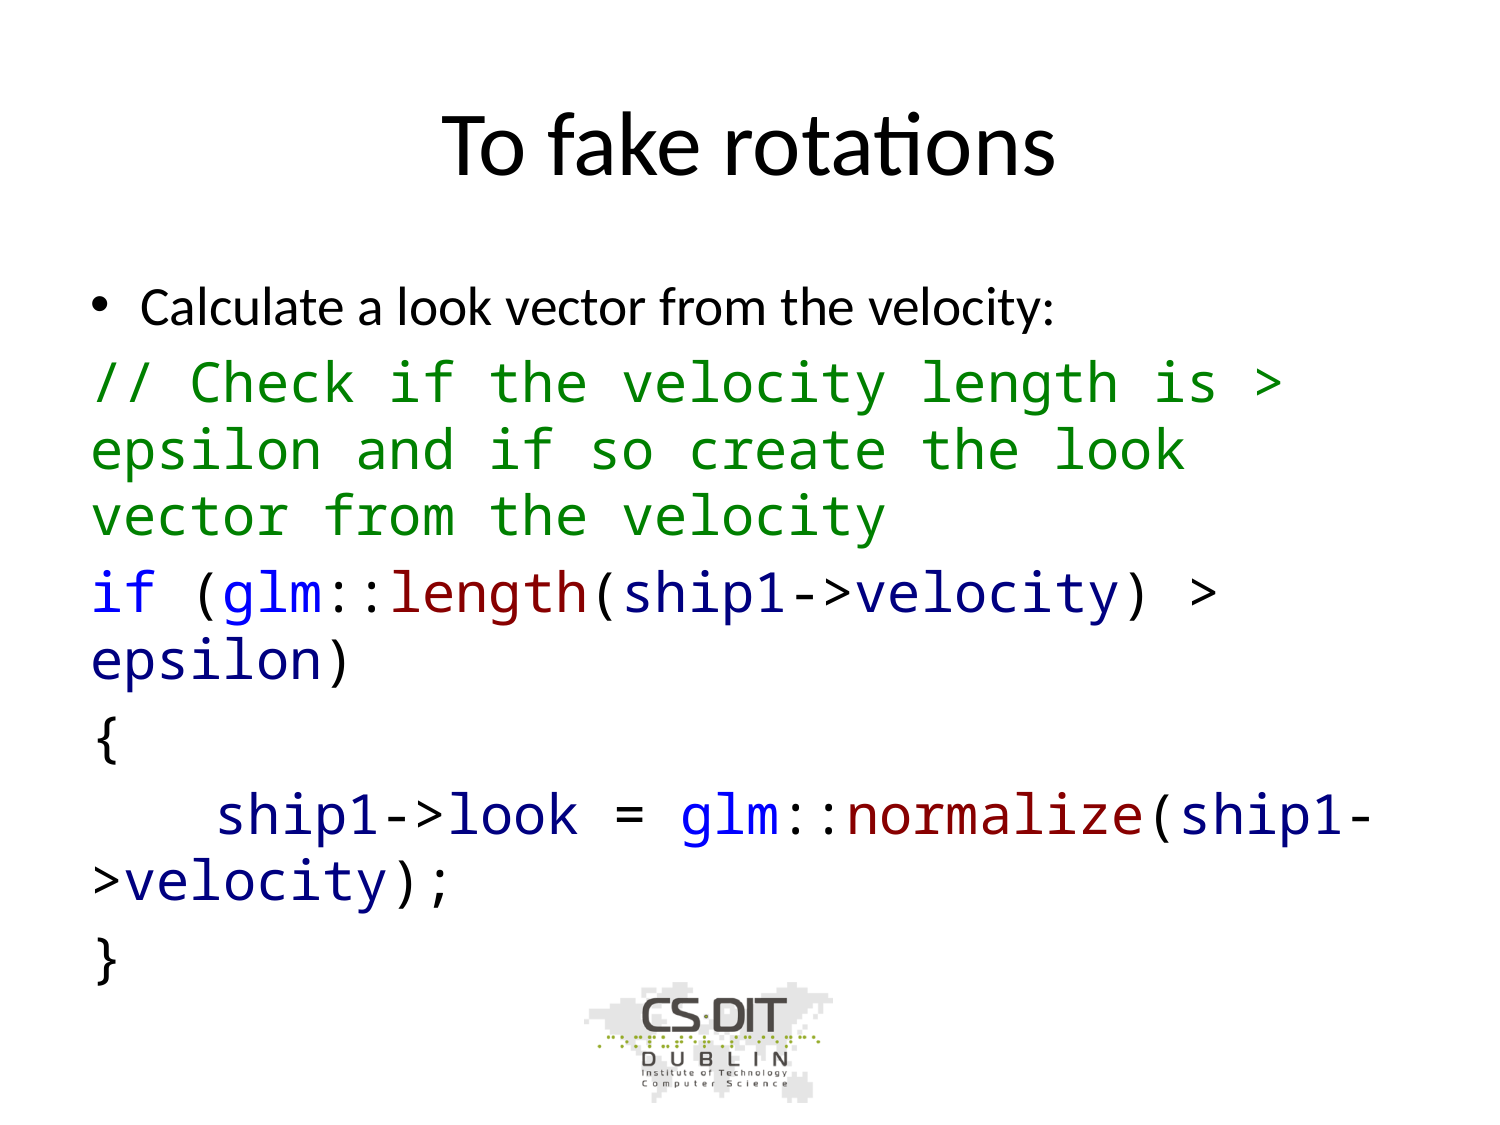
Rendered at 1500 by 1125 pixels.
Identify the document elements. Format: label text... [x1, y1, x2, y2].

picture [584, 1005, 833, 1103]
title To fake rotations [75, 45, 1425, 233]
list Calculate a look vector from the velocity: // Check if the velocity length is > epsilon and if so create the look vector from the velocity if (glm::length(ship1->velocity) > epsilon) { ship1->look = glm::normalize(ship1->velocity); } [75, 262, 1425, 1005]
